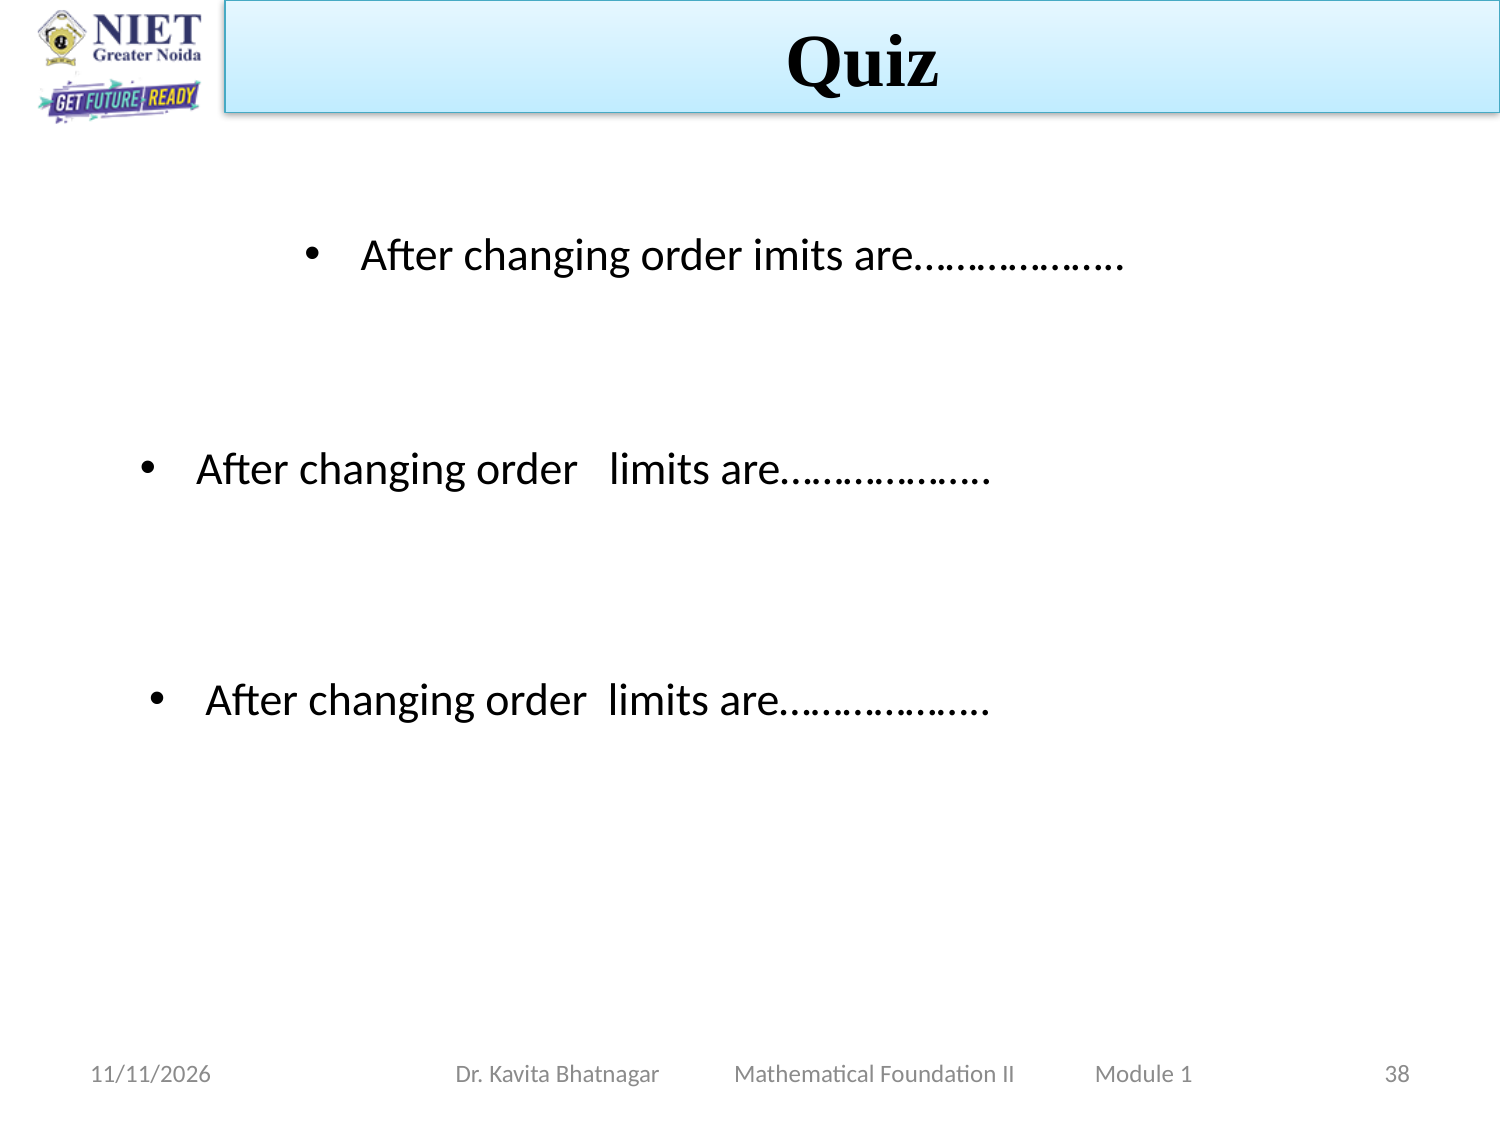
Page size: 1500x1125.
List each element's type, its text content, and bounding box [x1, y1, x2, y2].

footer Dr. Kavita Bhatnagar Mathematical Foundation II Module 1 [412, 1042, 1238, 1103]
picture [0, 0, 238, 135]
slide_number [75, 1042, 412, 1103]
slide_number 38 [1238, 1042, 1425, 1103]
text_box Quiz [238, 0, 1500, 113]
